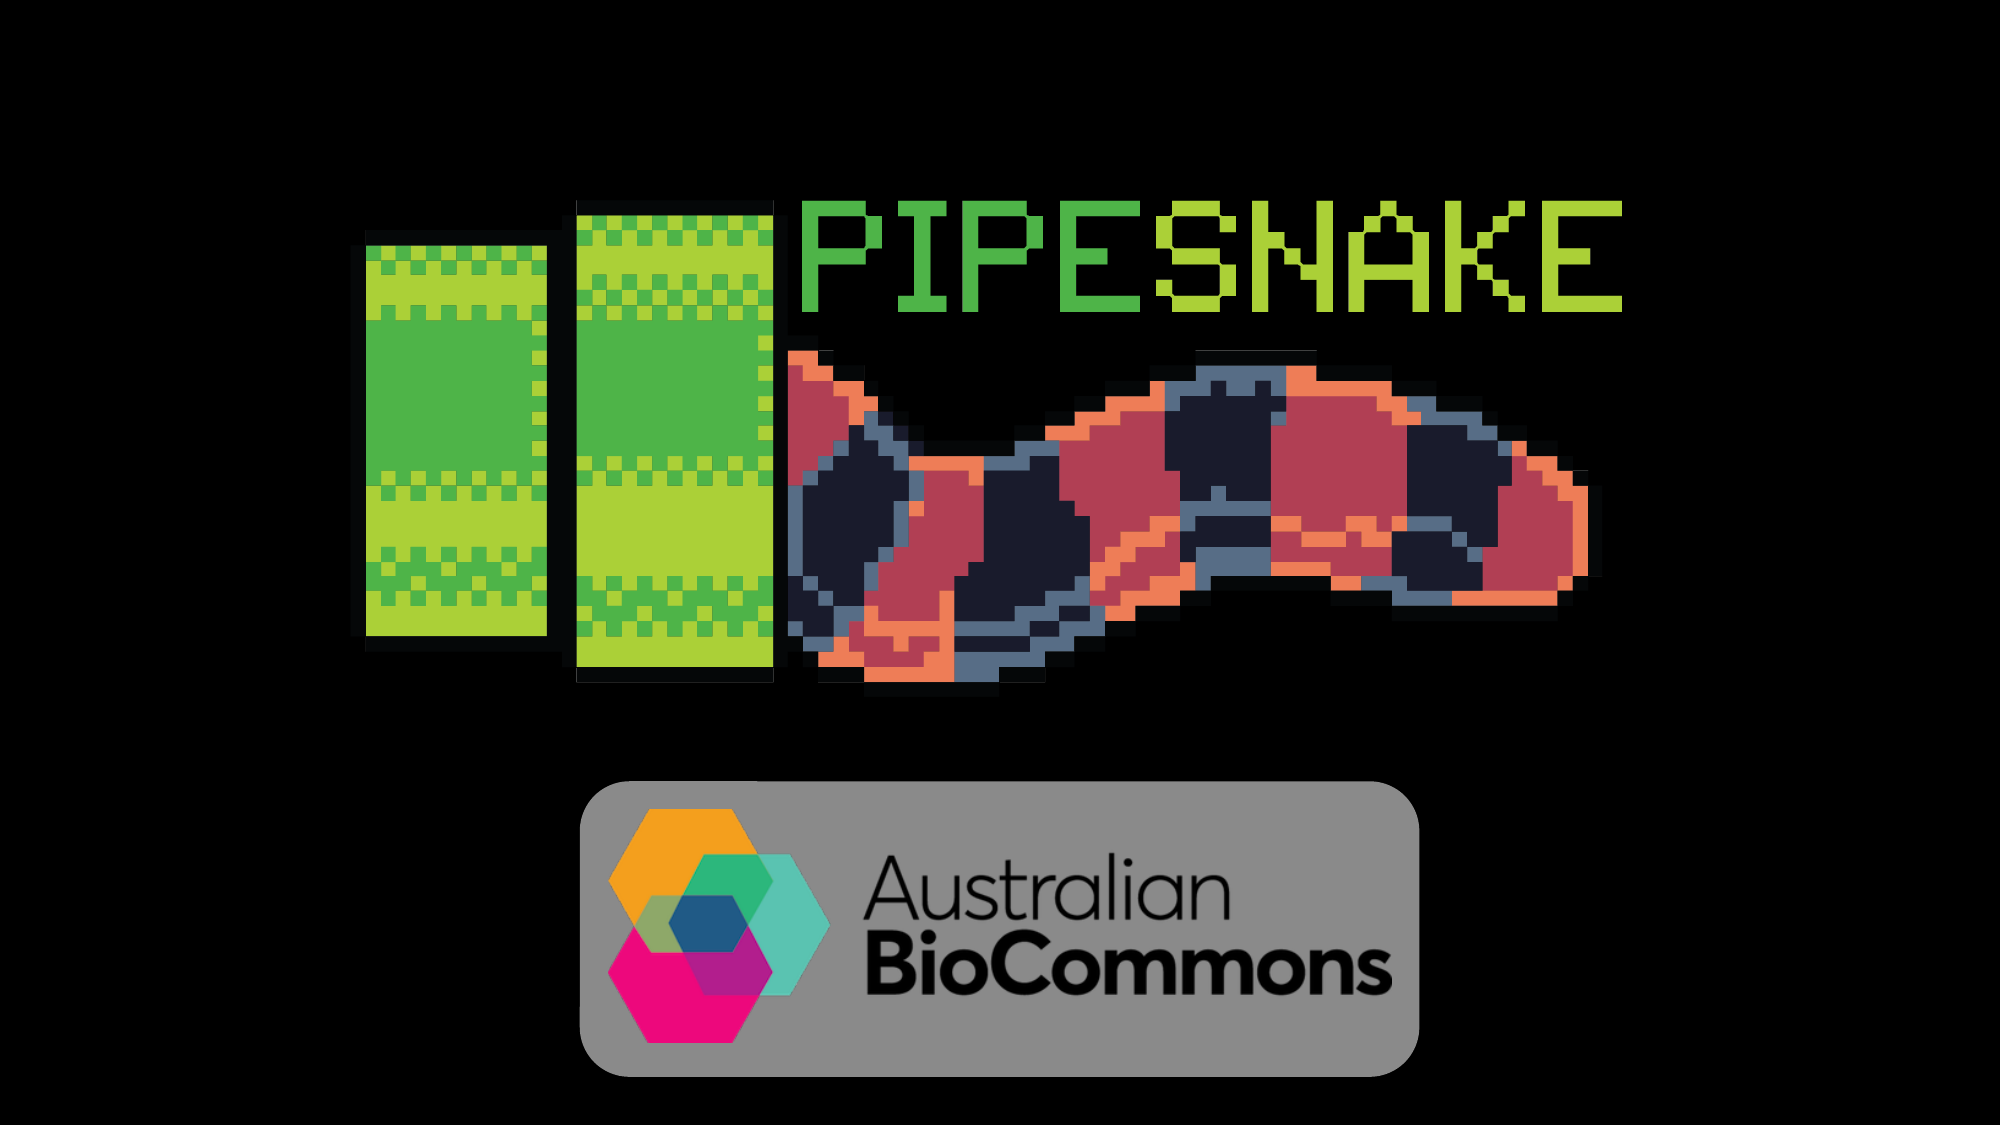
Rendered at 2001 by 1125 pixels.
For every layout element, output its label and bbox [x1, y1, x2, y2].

picture [349, 173, 1742, 697]
text_box [579, 781, 1420, 1077]
